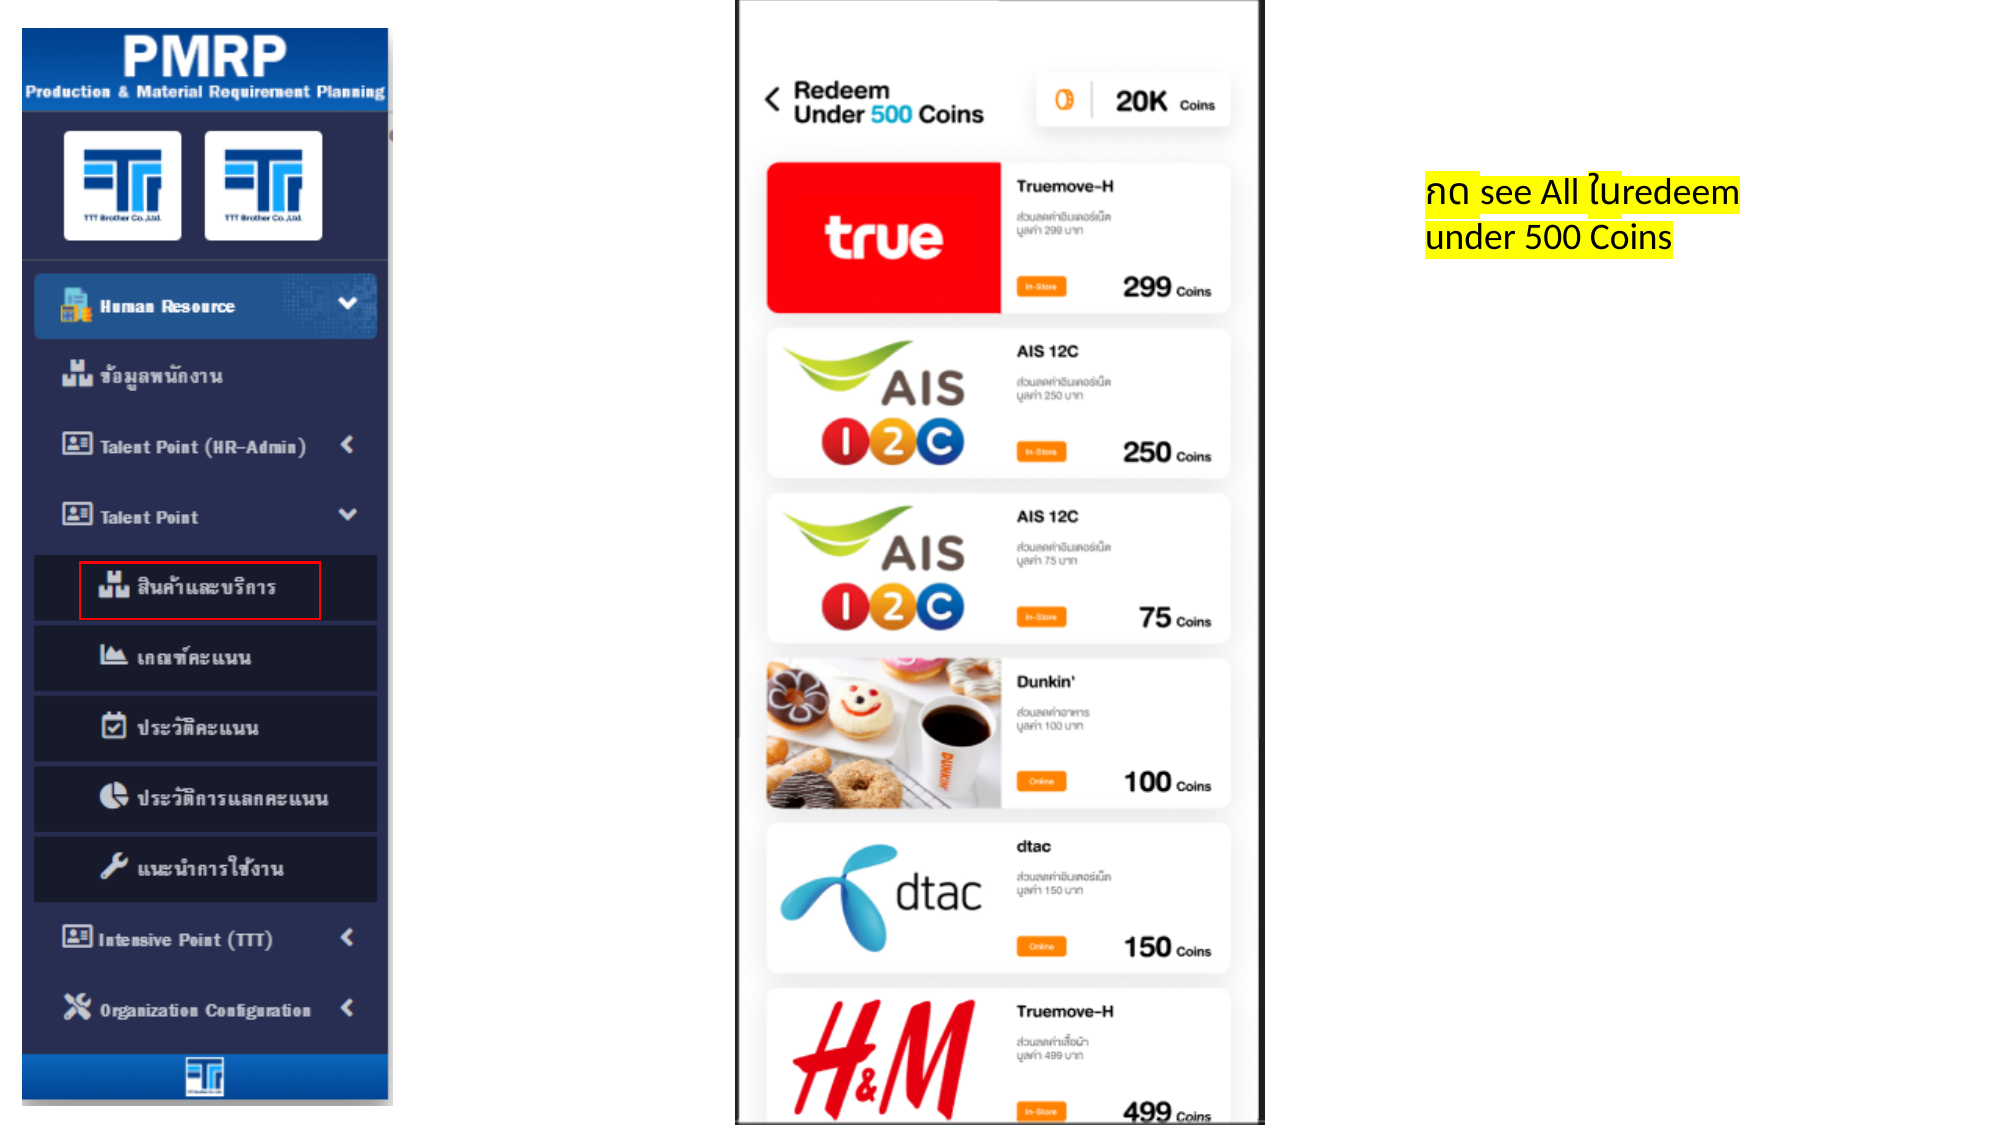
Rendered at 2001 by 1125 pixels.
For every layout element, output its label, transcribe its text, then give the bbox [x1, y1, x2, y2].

picture [22, 28, 393, 1106]
picture [735, 0, 1265, 1125]
text_box กด see All ในredeem under 500 Coins [1410, 159, 1791, 264]
